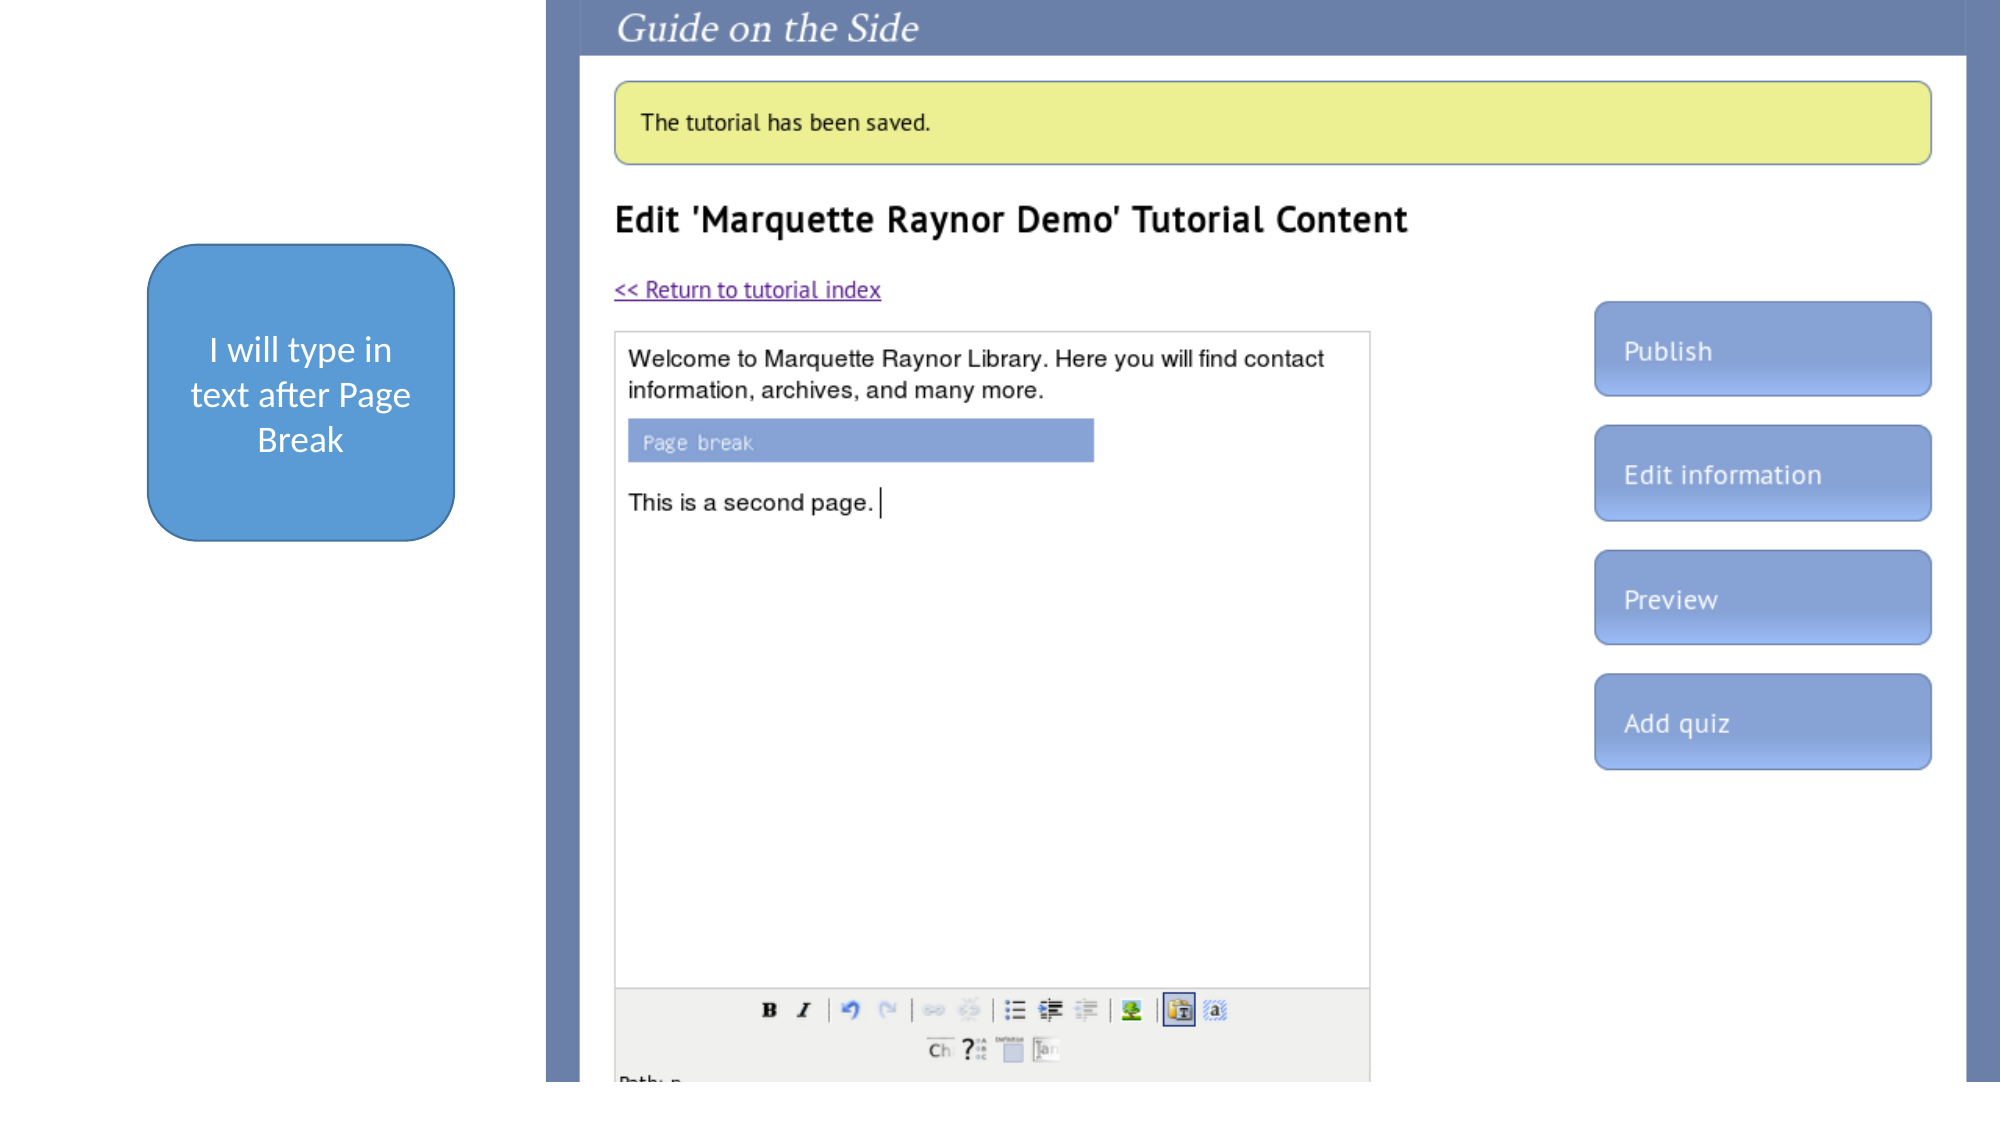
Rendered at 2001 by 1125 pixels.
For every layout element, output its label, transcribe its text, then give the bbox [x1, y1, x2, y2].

text_box I will type in text after Page Break [146, 243, 456, 542]
picture [545, 0, 2000, 1082]
